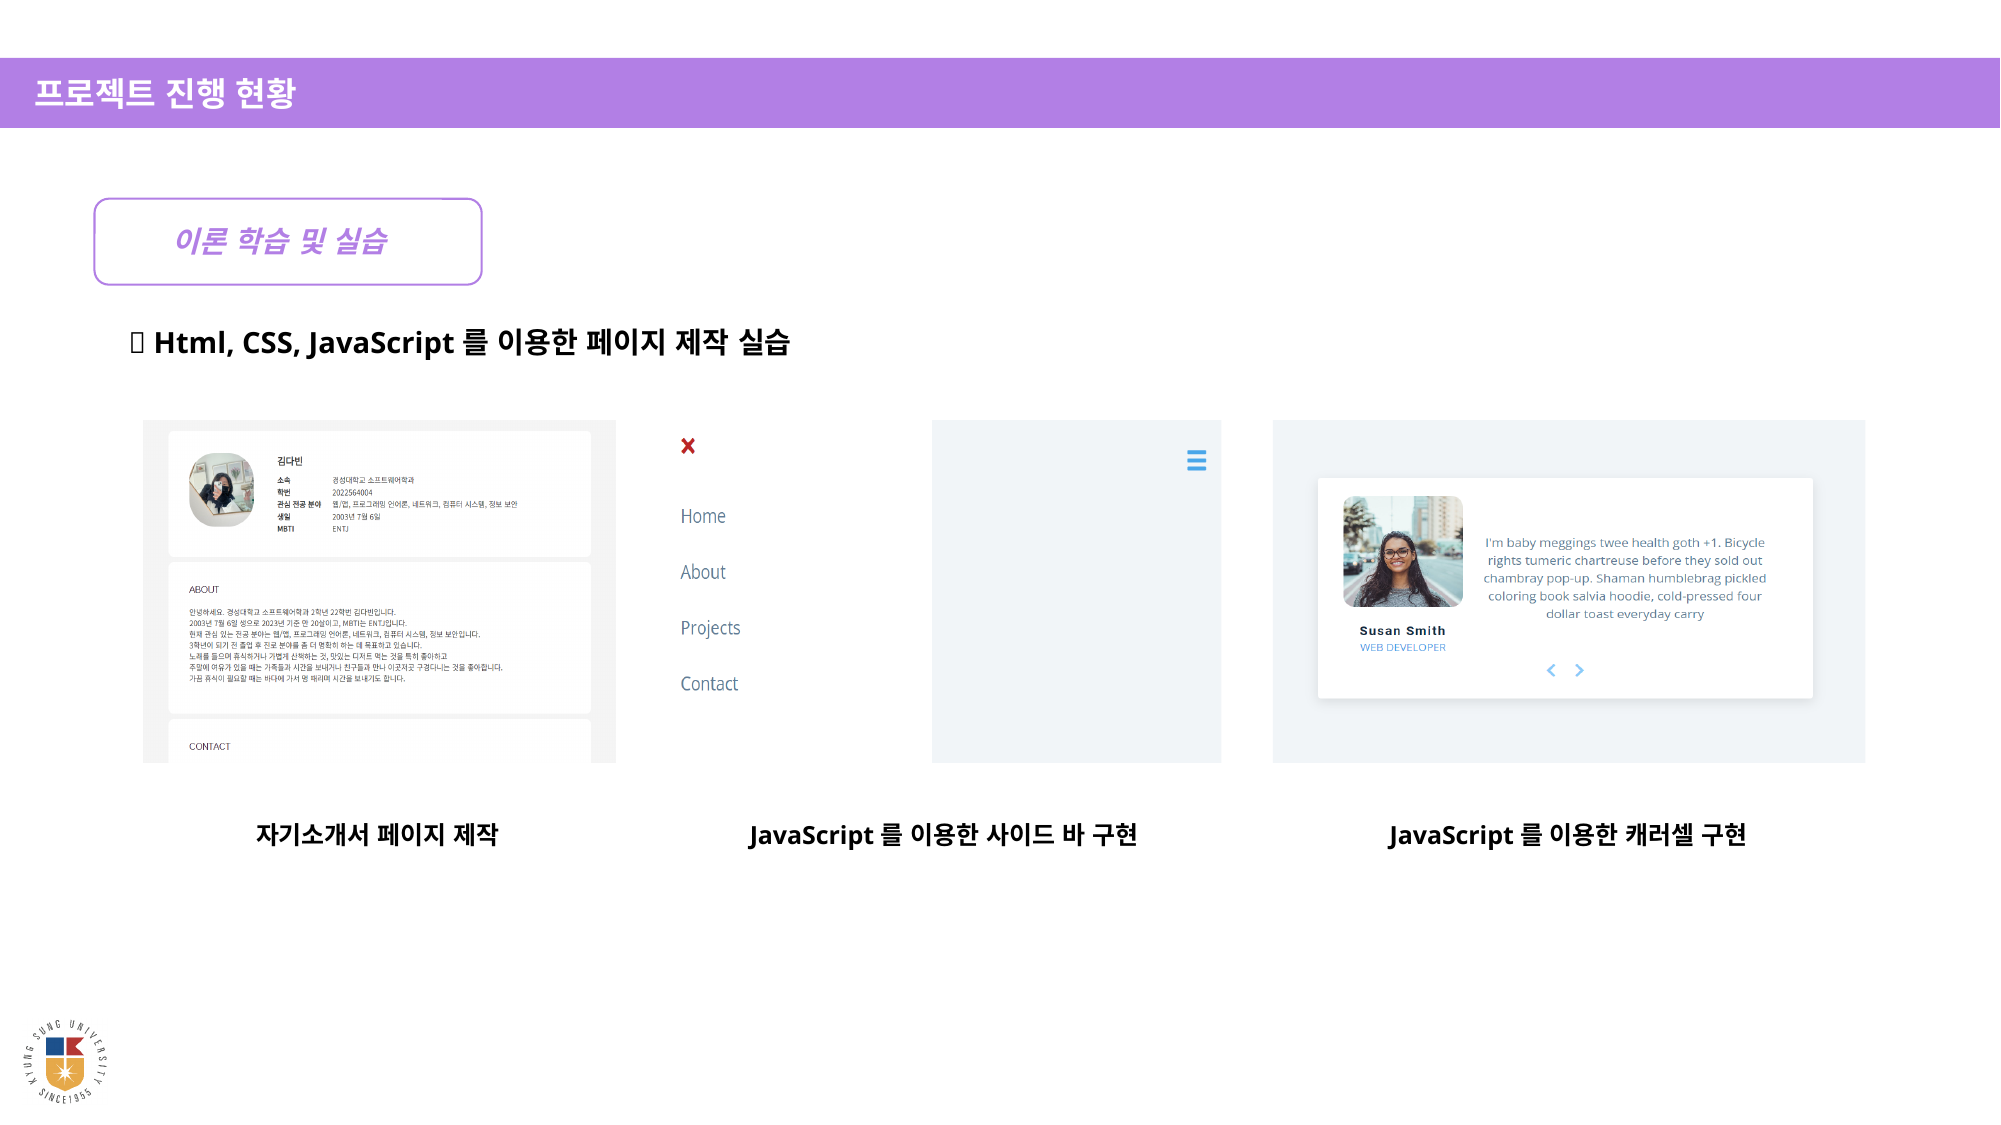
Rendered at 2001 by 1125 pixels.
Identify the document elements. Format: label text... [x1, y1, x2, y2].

text_box 자기소개서 페이지 제작 [241, 812, 515, 858]
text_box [94, 198, 482, 285]
picture [142, 420, 616, 763]
picture [1272, 420, 1866, 763]
text_box 프로젝트 진행 현황 [19, 65, 312, 121]
text_box JavaScript를 이용한 캐러셀 구현 [1374, 812, 1764, 858]
text_box ✅ Html, CSS, JavaScript를 이용한 페이지 제작 실습 [113, 316, 808, 367]
picture [22, 1018, 108, 1105]
picture [666, 420, 1222, 763]
text_box JavaScript를 이용한 사이드 바 구현 [735, 812, 1154, 858]
